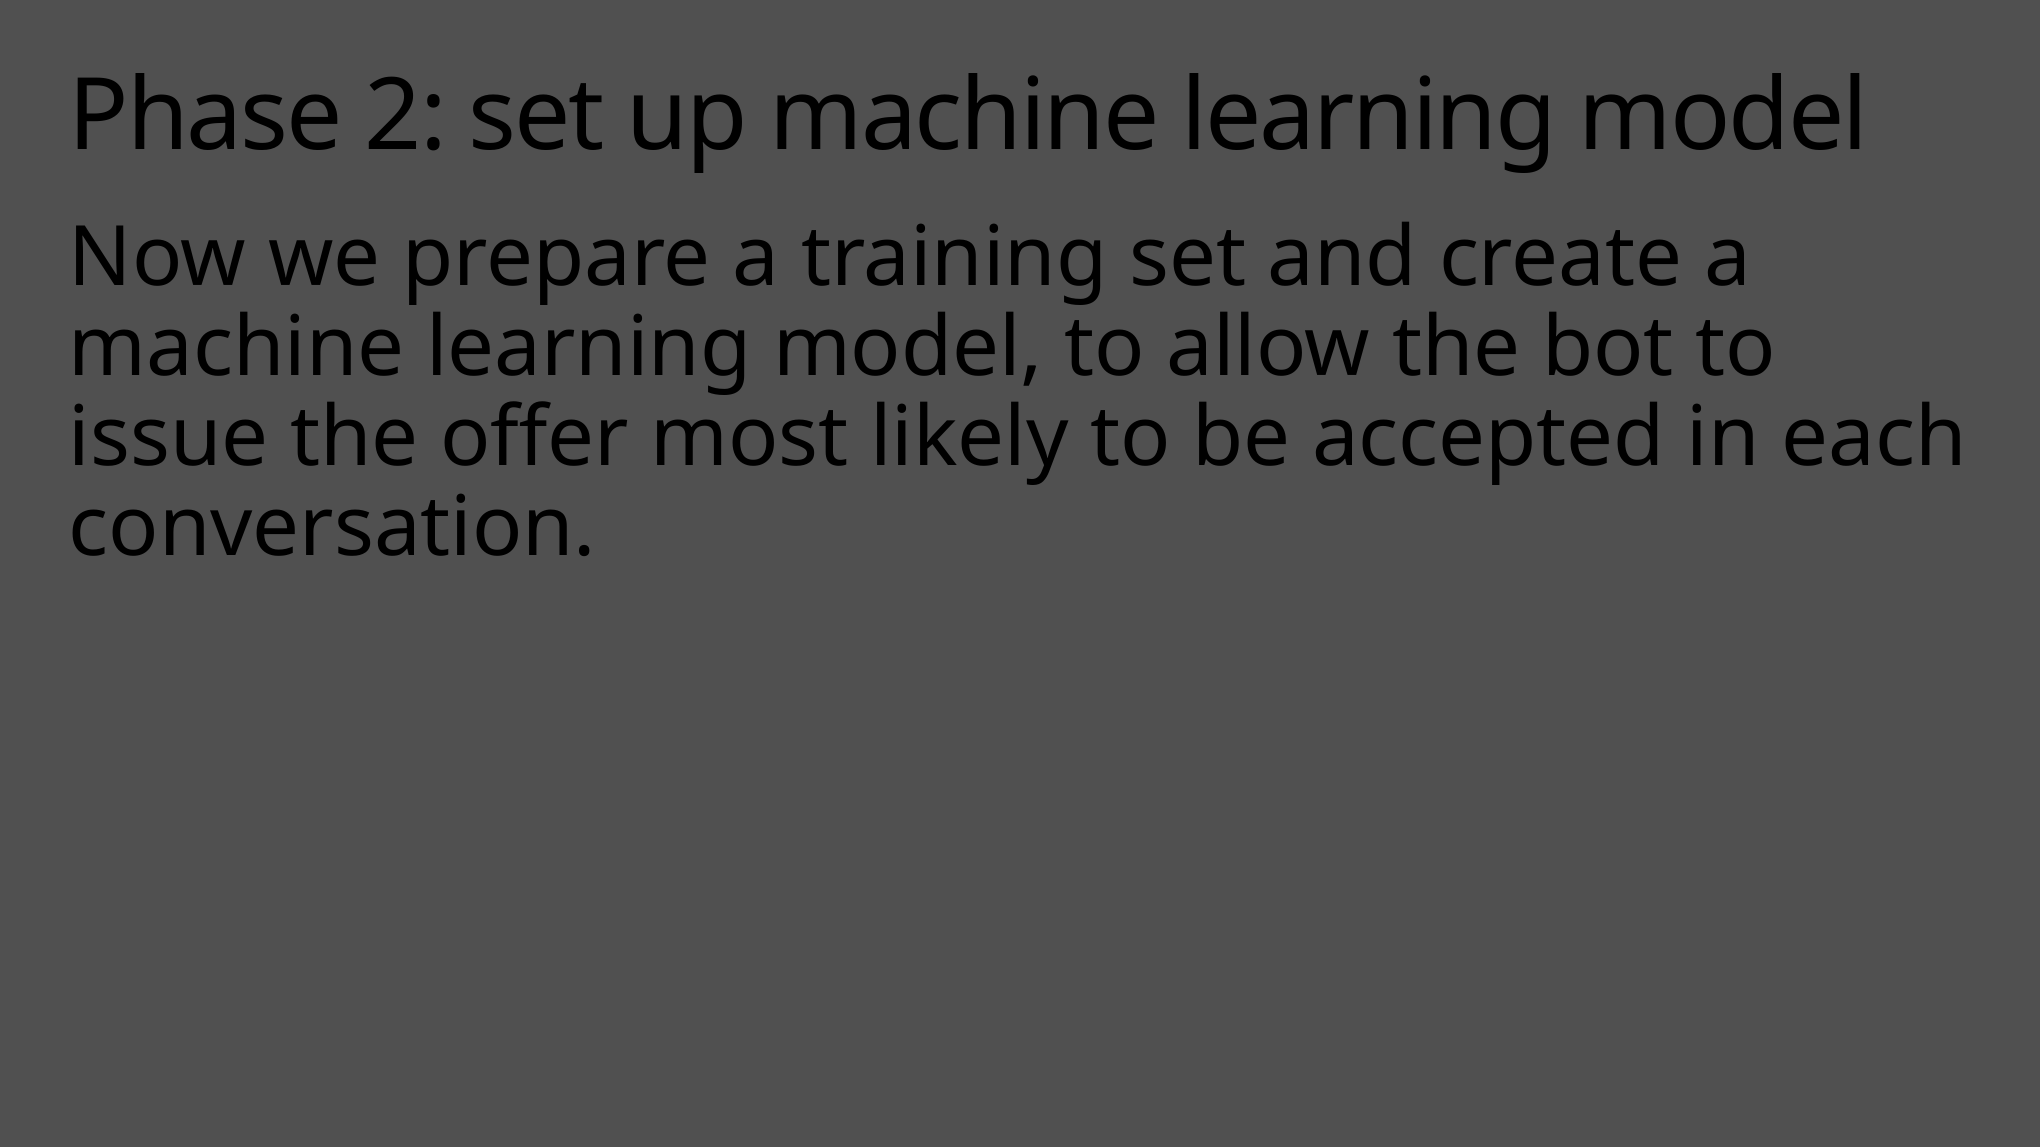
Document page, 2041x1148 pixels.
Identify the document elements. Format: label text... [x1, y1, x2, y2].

list Now we prepare a training set and create a machine learning model, to allow the bot to issue the offer most likely to be accepted in each conversation. [45, 198, 1996, 502]
title Phase 2: set up machine learning model [45, 48, 1996, 198]
